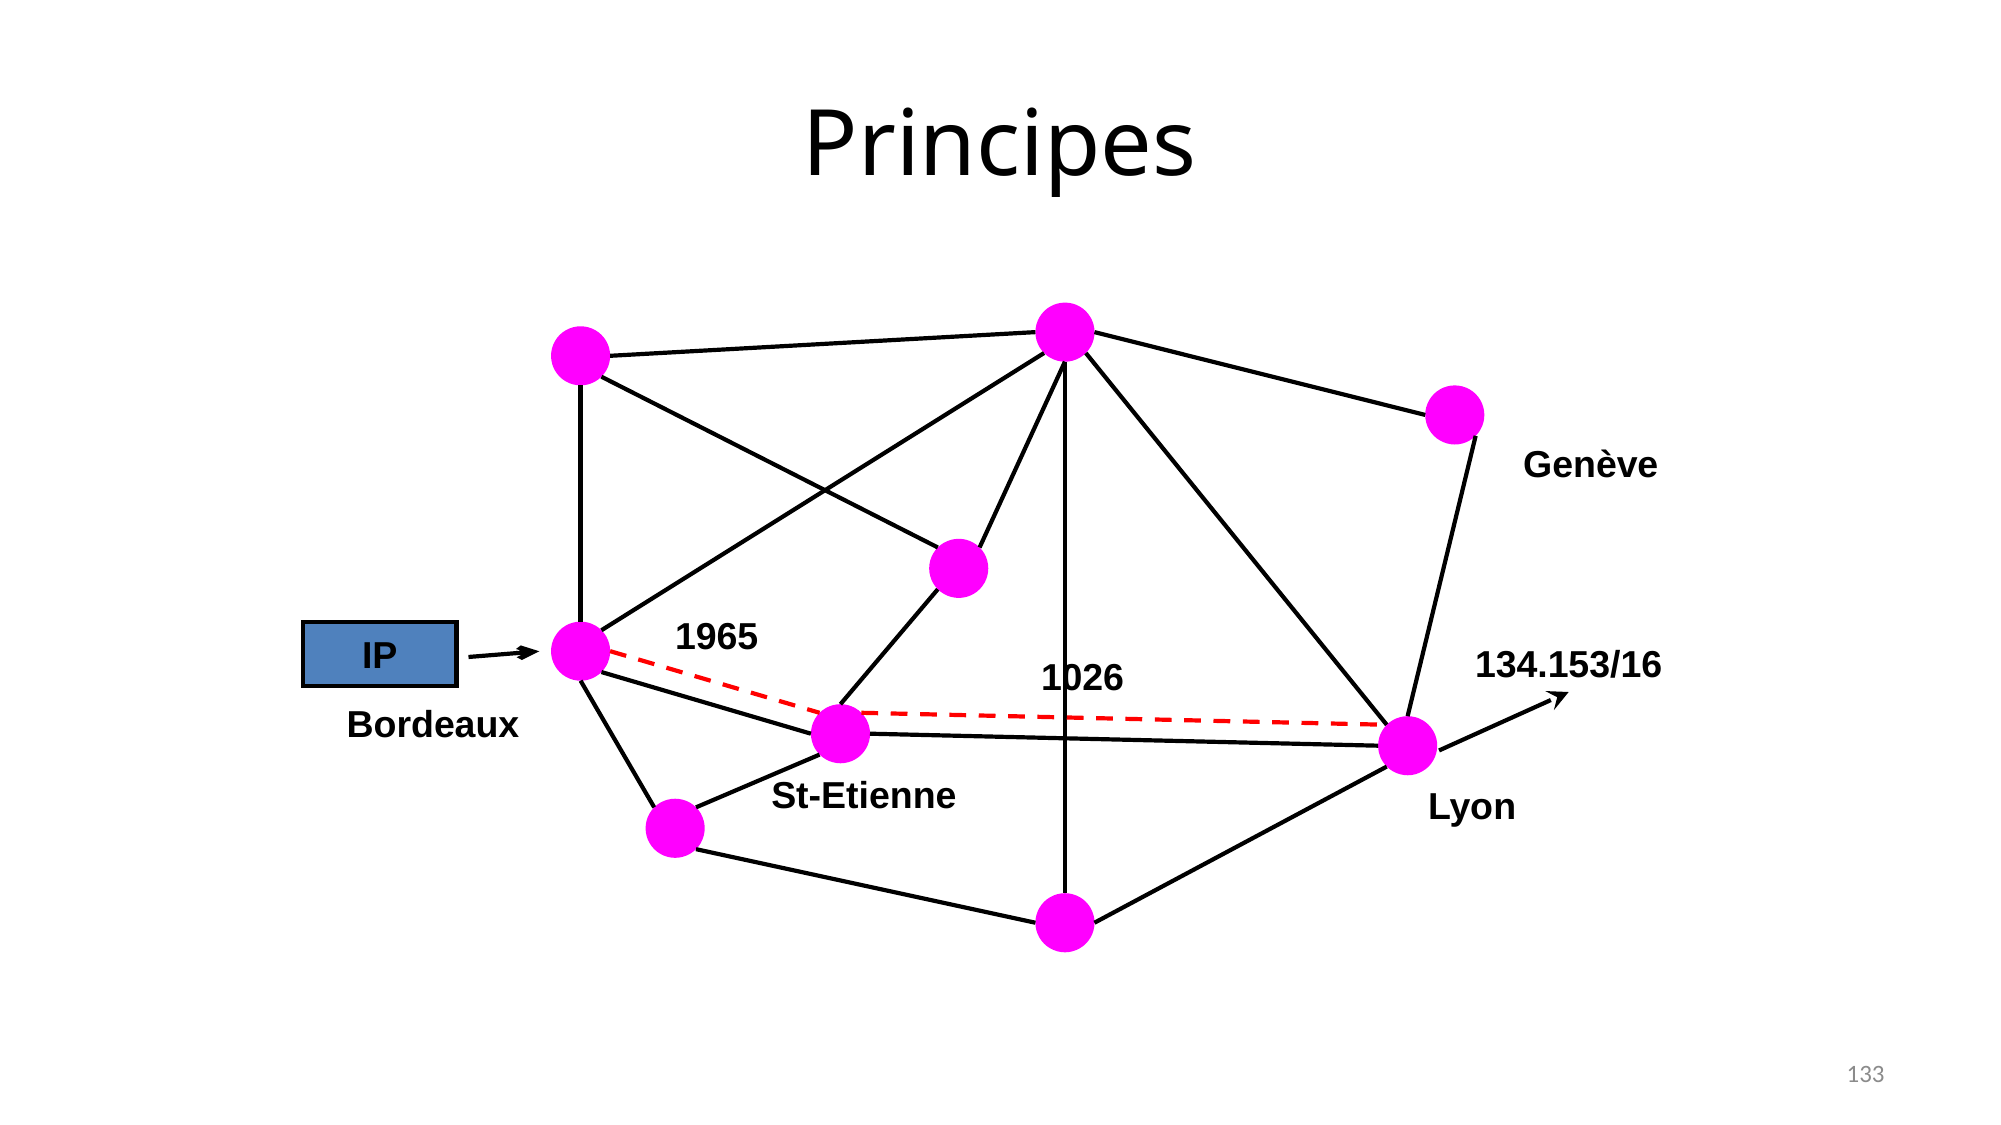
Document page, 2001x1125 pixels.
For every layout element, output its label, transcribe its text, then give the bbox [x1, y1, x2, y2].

title Principes [99, 45, 1900, 233]
slide_number 133 [1433, 1042, 1900, 1103]
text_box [302, 302, 1721, 953]
